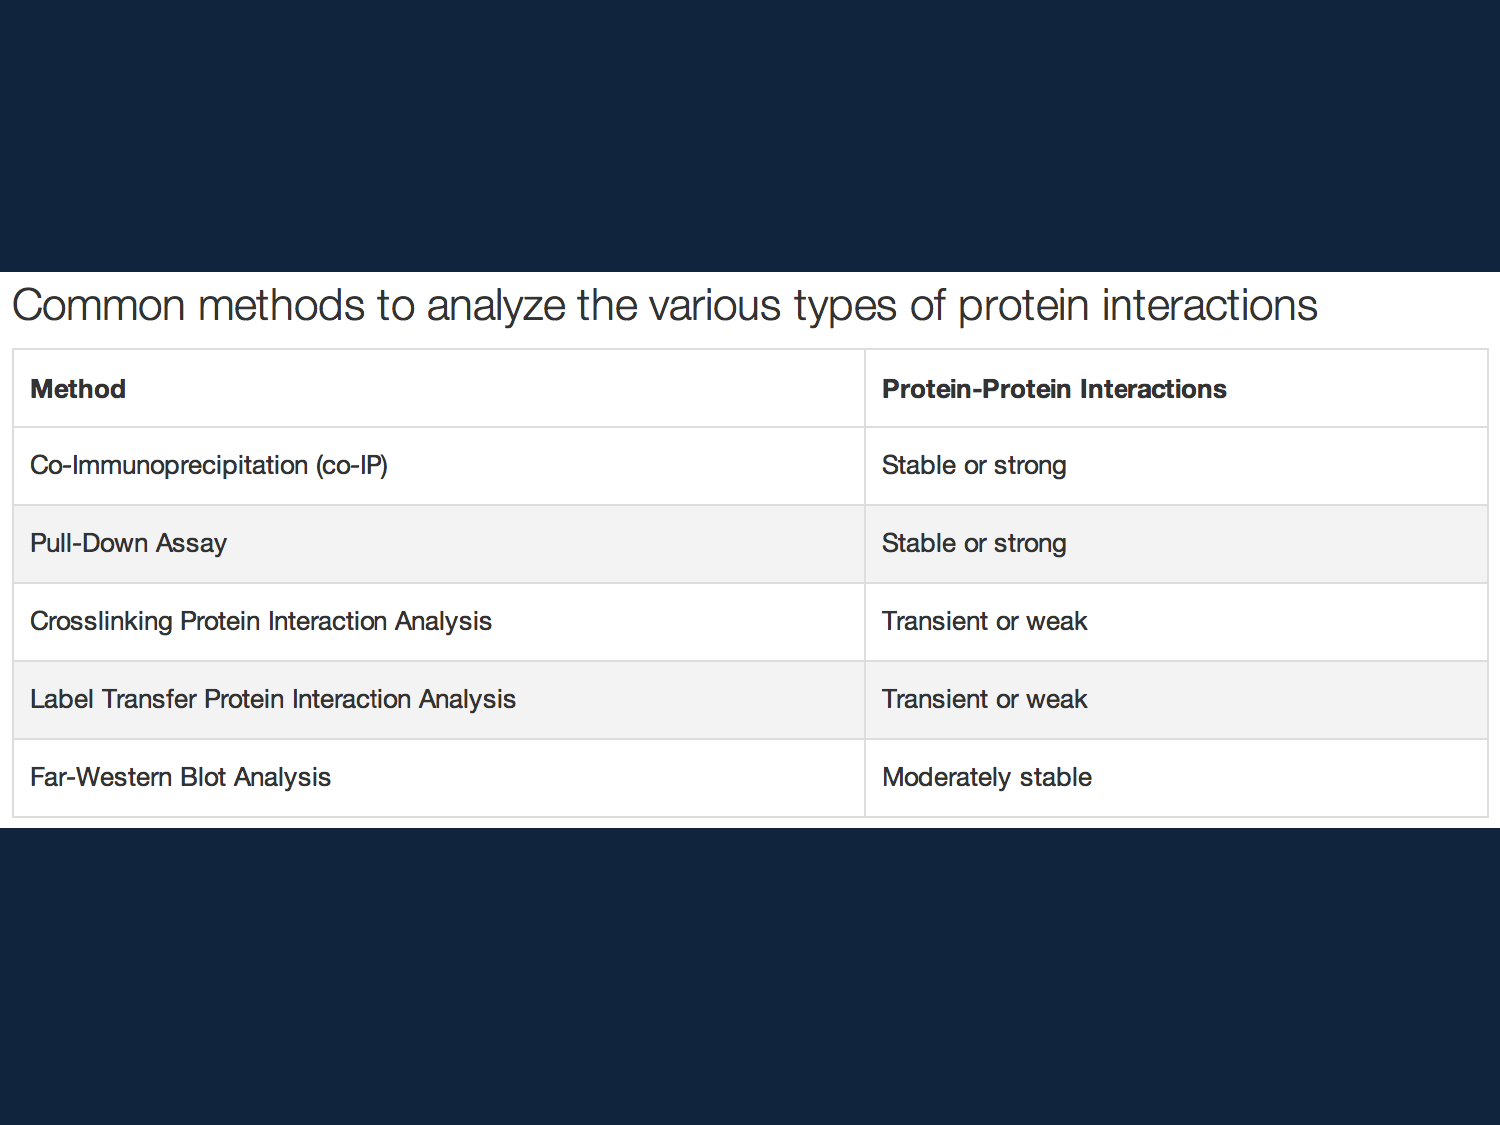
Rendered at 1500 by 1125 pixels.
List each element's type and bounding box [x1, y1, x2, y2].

picture [0, 272, 1500, 828]
